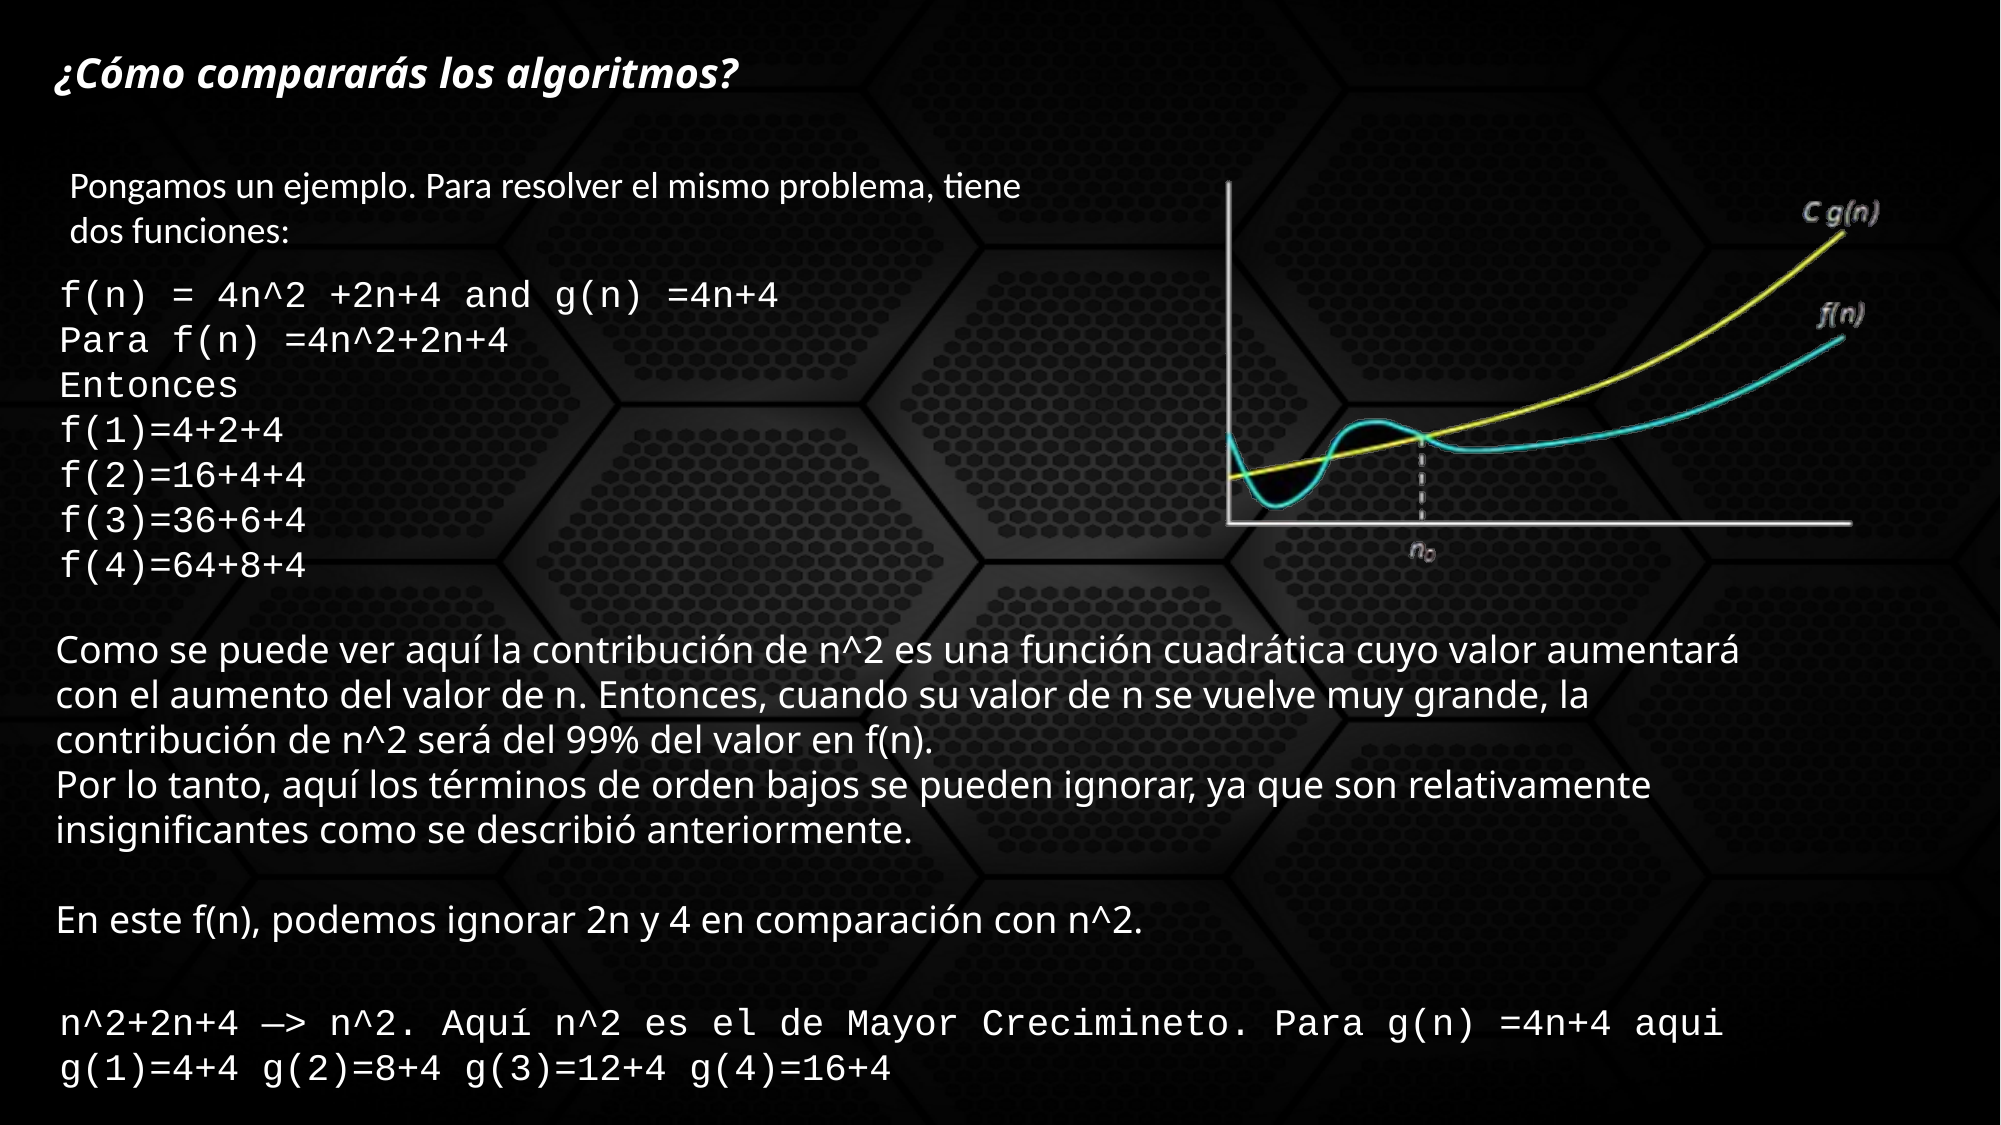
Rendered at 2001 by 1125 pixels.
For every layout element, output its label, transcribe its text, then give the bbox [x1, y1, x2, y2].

text_box f(n) = 4n^2 +2n+4 and g(n) =4n+4 Para f(n) =4n^2+2n+4 Entonces f(1)=4+2+4 f(2)=16+4+4 f(3)=36+6+4 f(4)=64+8+4 [59, 269, 1207, 585]
text_box n^2+2n+4 —> n^2. Aquí n^2 es el de Mayor Crecimineto. Para g(n) =4n+4 aqui g(1)=4+4 g(2)=8+4 g(3)=12+4 g(4)=16+4 [59, 998, 1750, 1089]
picture [0, 0, 2001, 1125]
text_box Pongamos un ejemplo. Para resolver el mismo problema, tiene dos funciones: [54, 153, 1055, 259]
text_box ¿Cómo compararás los algoritmos? [40, 44, 1041, 106]
text_box Como se puede ver aquí la contribución de n^2 es una función cuadrática cuyo valor aumentará con el aumento del valor de n. Entonces, cuando su valor de n se vuelve muy grande, la contribución de n^2 será del 99% del valor en f(n). Por lo tanto, aquí los términos de orden bajos se pueden ignorar, ya que son relativamente insignificantes como se describió anteriormente. En este f(n), podemos ignorar 2n y 4 en comparación con n^2. [40, 619, 1797, 949]
